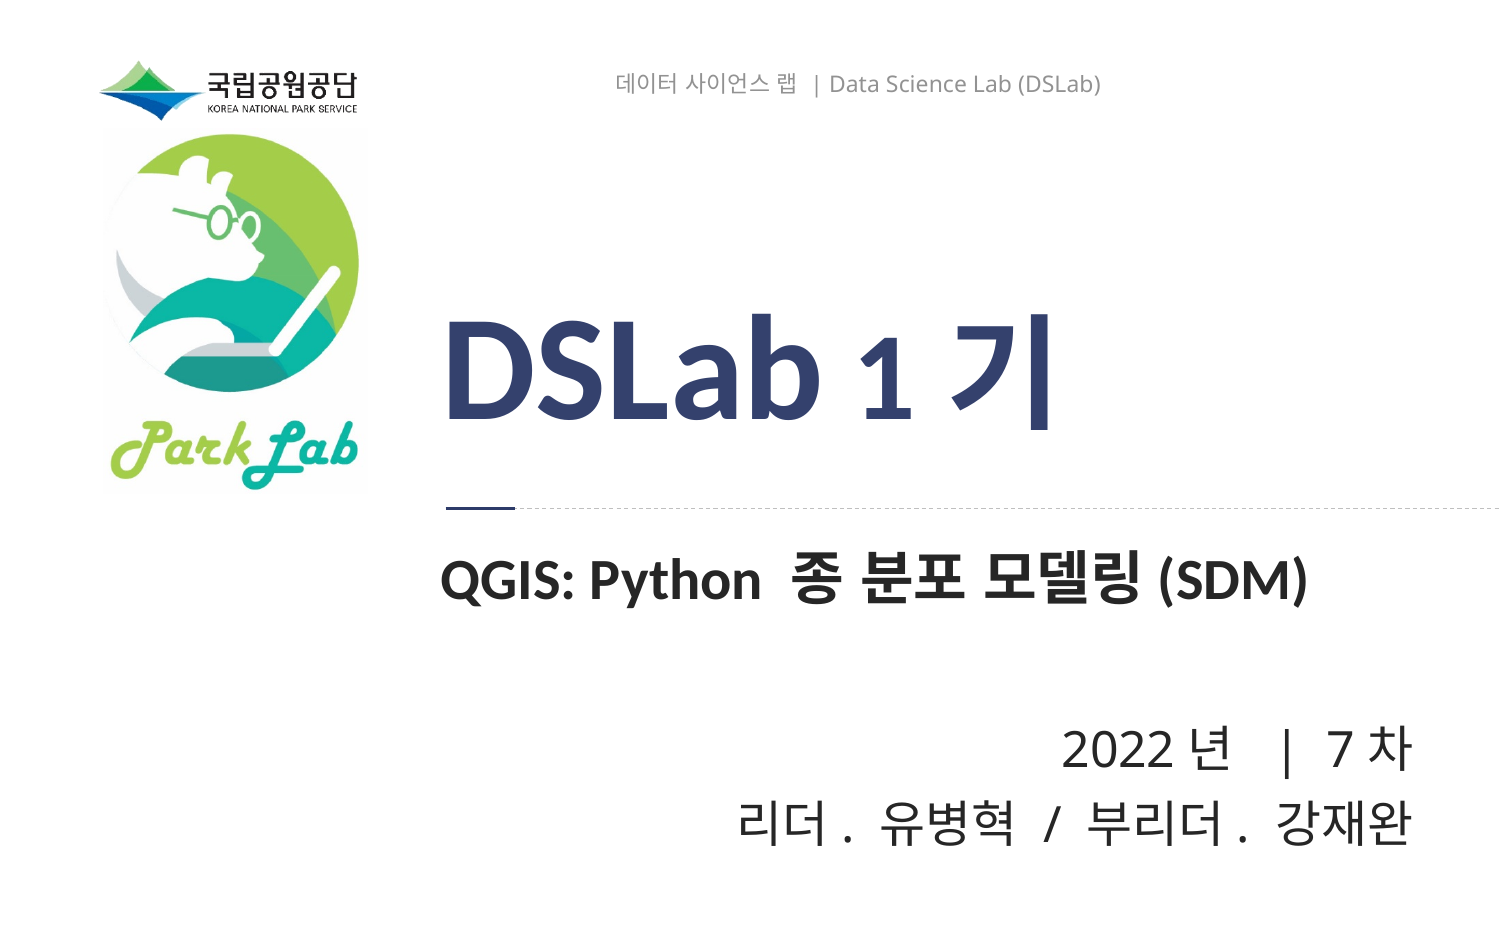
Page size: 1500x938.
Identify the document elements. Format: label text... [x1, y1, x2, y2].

text_box 데이터 사이언스 랩 | Data Science Lab (DSLab) [600, 62, 1400, 105]
text_box 리더. 유병혁 / 부리더. 강재완 [716, 785, 1429, 861]
text_box 2022년 | 7차 [864, 709, 1429, 785]
text_box DSLab 1기 [368, 262, 1156, 458]
picture [95, 44, 368, 495]
text_box QGIS: Python 종 분포 모델링(SDM) [425, 533, 1500, 619]
